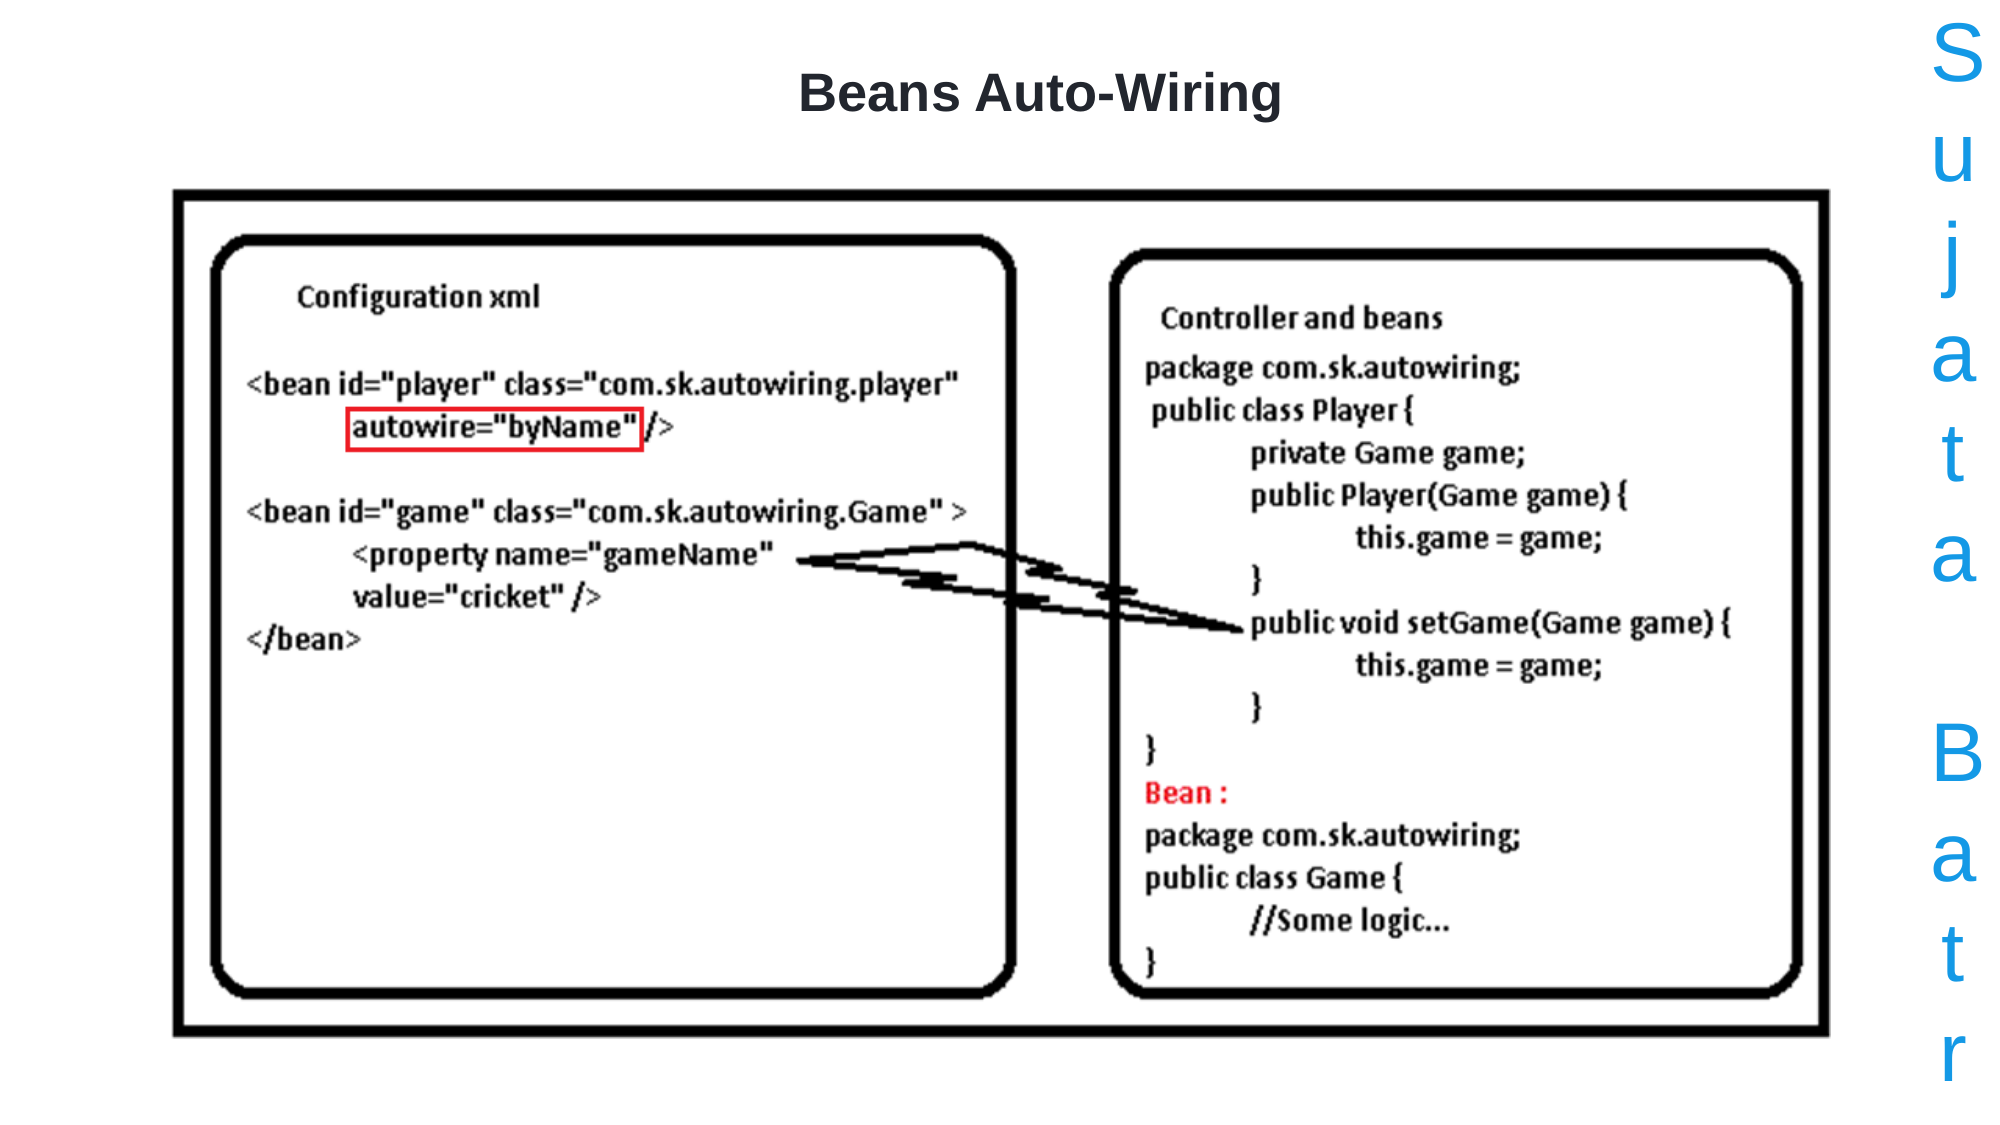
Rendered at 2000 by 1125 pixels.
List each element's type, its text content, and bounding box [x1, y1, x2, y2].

text_box Sujata Batra [1915, 0, 1991, 1125]
picture [168, 188, 1831, 1039]
title Beans Auto-Wiring [116, 50, 1915, 163]
